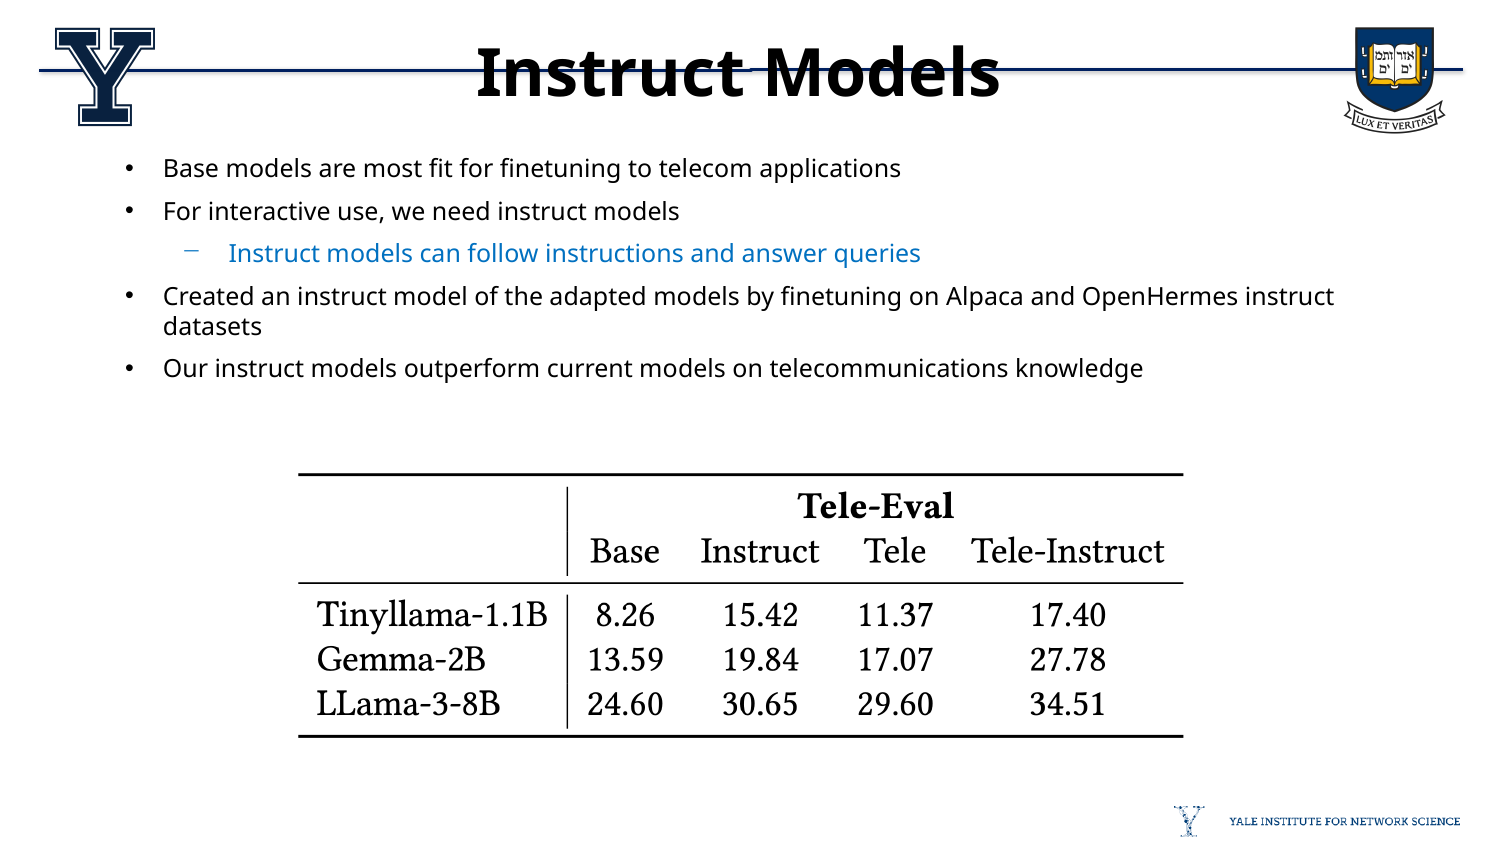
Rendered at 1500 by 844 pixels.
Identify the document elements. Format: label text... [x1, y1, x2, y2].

picture [54, 27, 156, 127]
picture [291, 462, 1192, 744]
picture [1171, 802, 1462, 840]
text_box Base models are most fit for finetuning to telecom applications For interactive use, we need instruct models Instruct models can follow instructions and answer queries Created an instruct model of the adapted models by finetuning on Alpaca and OpenHermes instruct datasets Our instruct models outperform current models on telecommunications knowledge [91, 145, 1412, 391]
picture [1343, 27, 1446, 134]
title Instruct Models [171, 20, 1307, 120]
